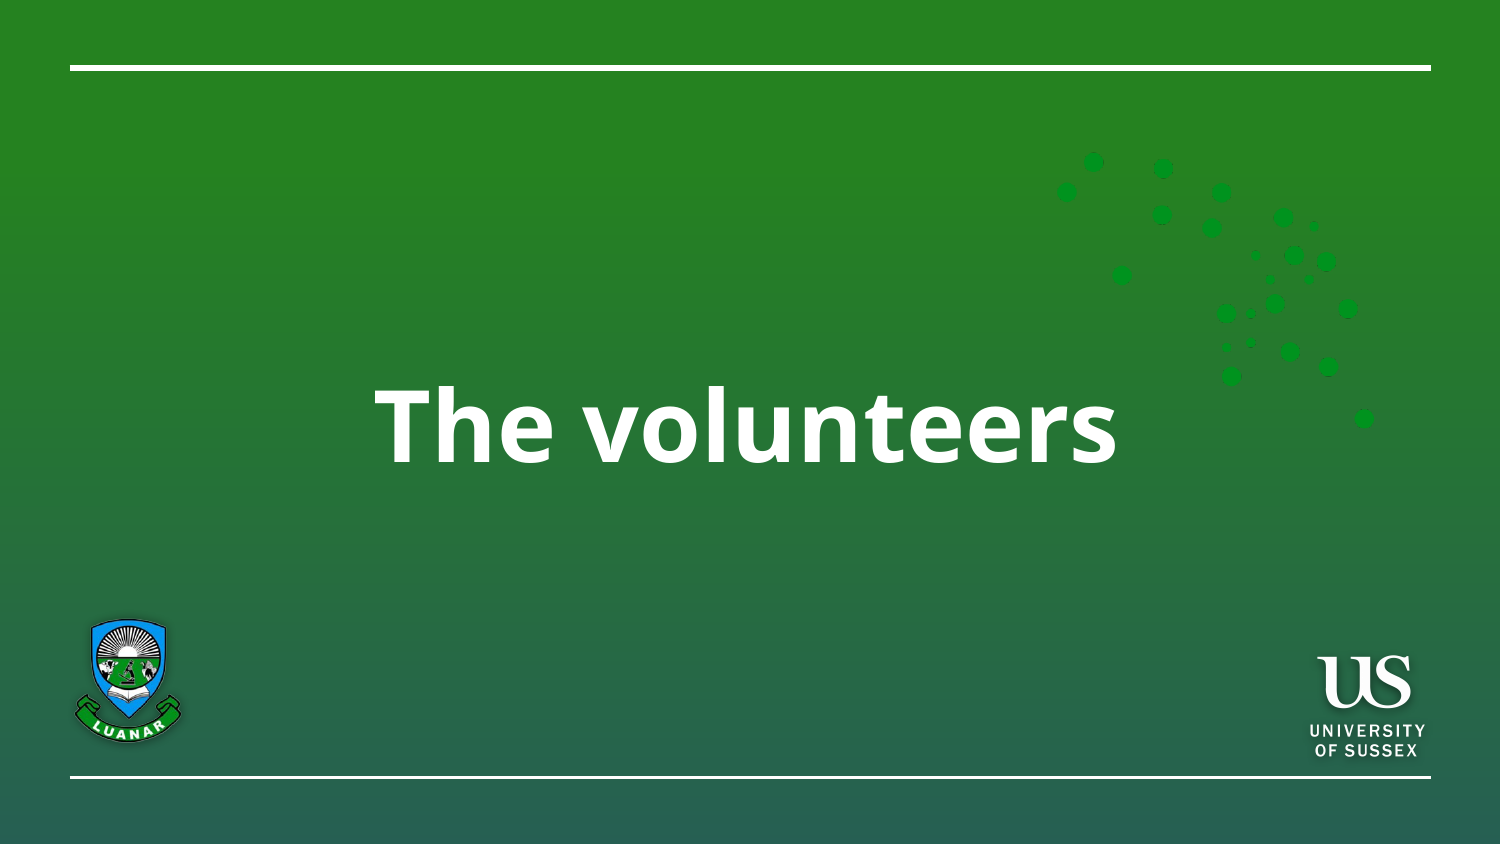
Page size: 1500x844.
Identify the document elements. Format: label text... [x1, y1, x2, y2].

picture [1299, 638, 1434, 774]
picture [955, 30, 1477, 550]
picture [66, 610, 194, 755]
title The volunteers [66, 296, 1428, 550]
